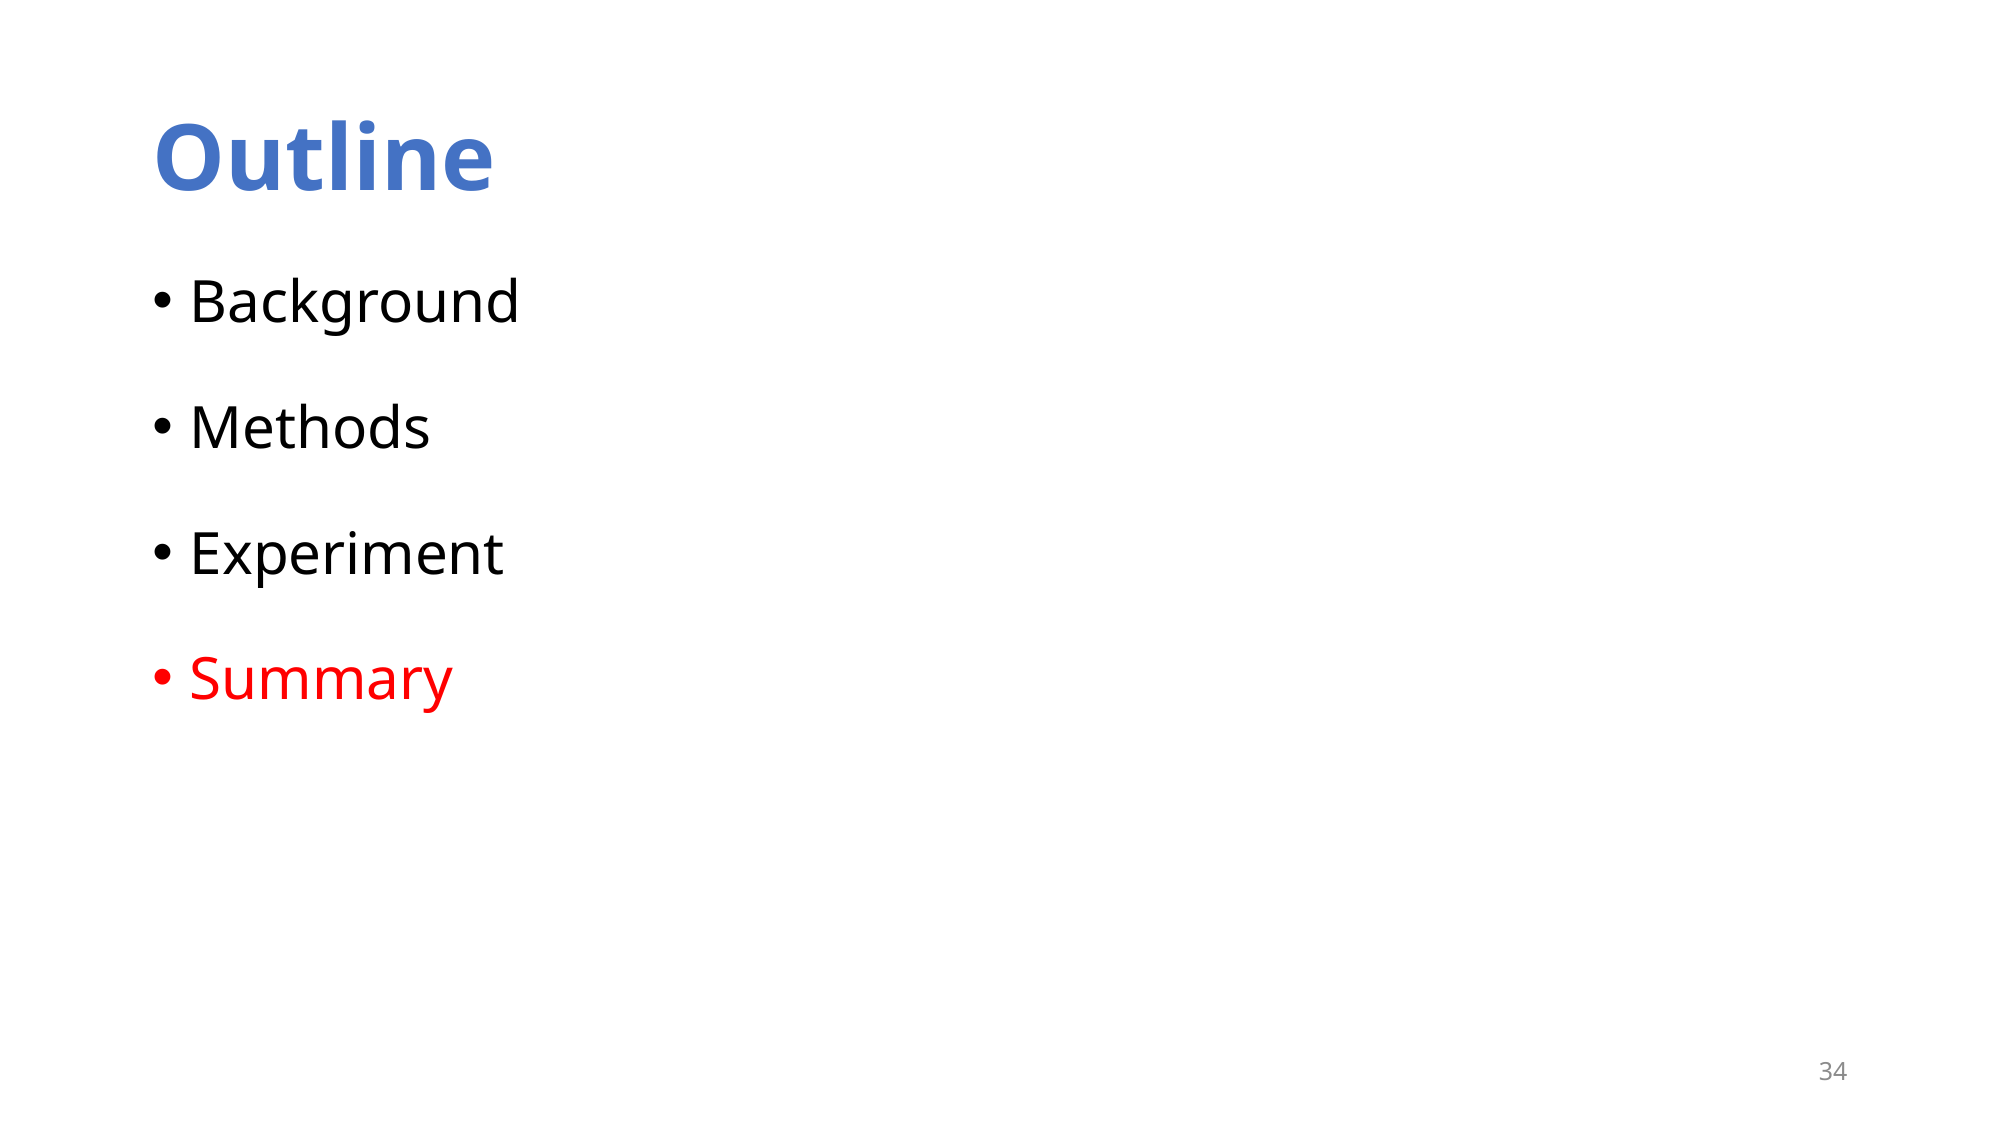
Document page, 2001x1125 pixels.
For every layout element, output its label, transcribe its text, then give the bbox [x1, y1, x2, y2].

title Outline [137, 52, 1863, 222]
slide_number 34 [1412, 1042, 1863, 1103]
list Background Methods Experiment Summary [137, 222, 1863, 1014]
